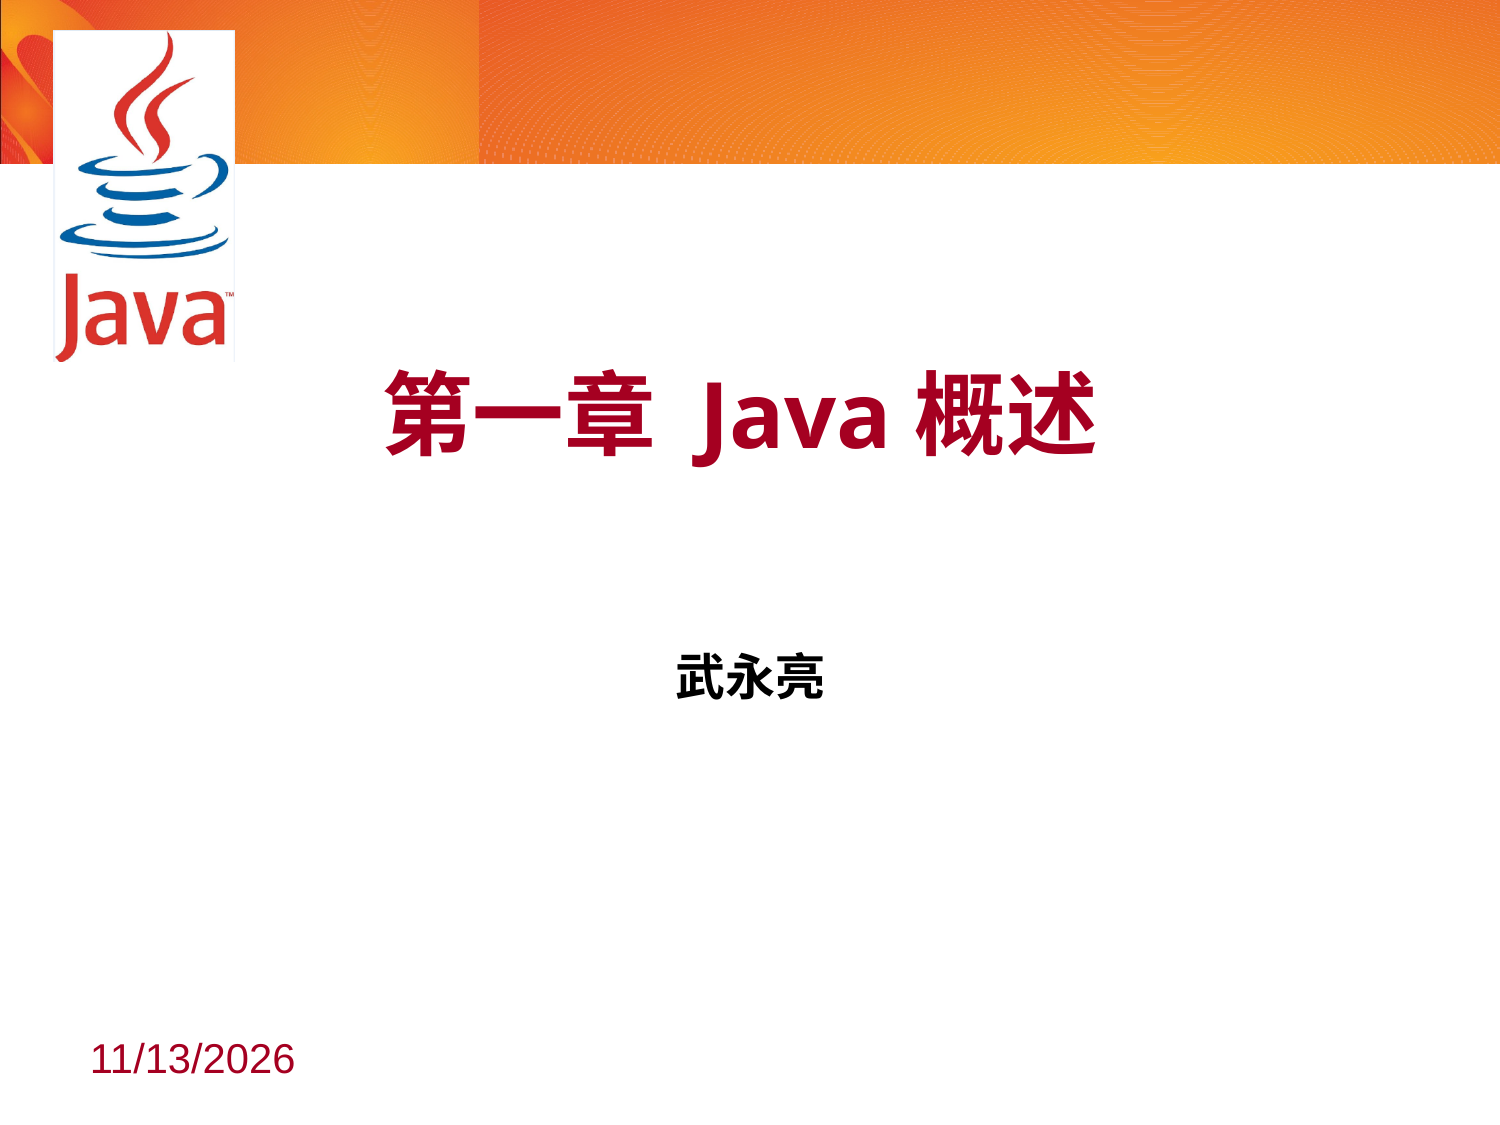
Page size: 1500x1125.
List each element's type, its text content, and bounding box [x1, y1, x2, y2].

subtitle 武永亮 [225, 637, 1275, 925]
title 第一章 Java概述 [112, 349, 1388, 591]
picture [0, 0, 1500, 362]
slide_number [75, 1024, 425, 1103]
